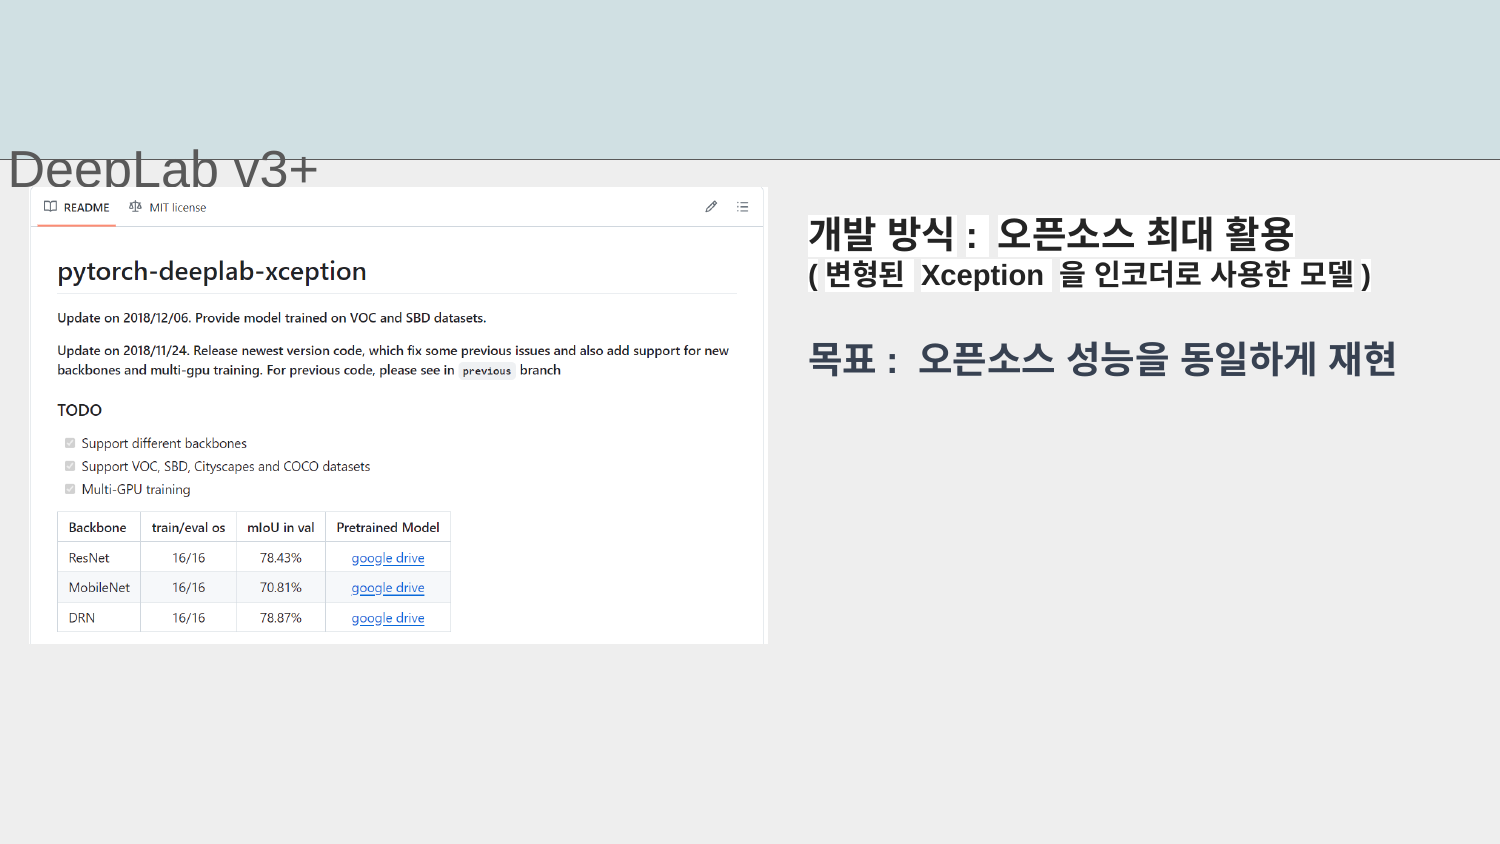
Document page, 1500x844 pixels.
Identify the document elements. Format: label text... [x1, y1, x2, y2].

text_box 개발 방식: 오픈소스 최대 활용 (변형된 Xception 을 인코더로 사용한 모델) 목표: 오픈소스 성능을 동일하게 재현 [793, 196, 1463, 653]
picture [29, 186, 768, 644]
text_box DeepLab v3+ [0, 0, 1500, 160]
text_box [0, 160, 1500, 844]
